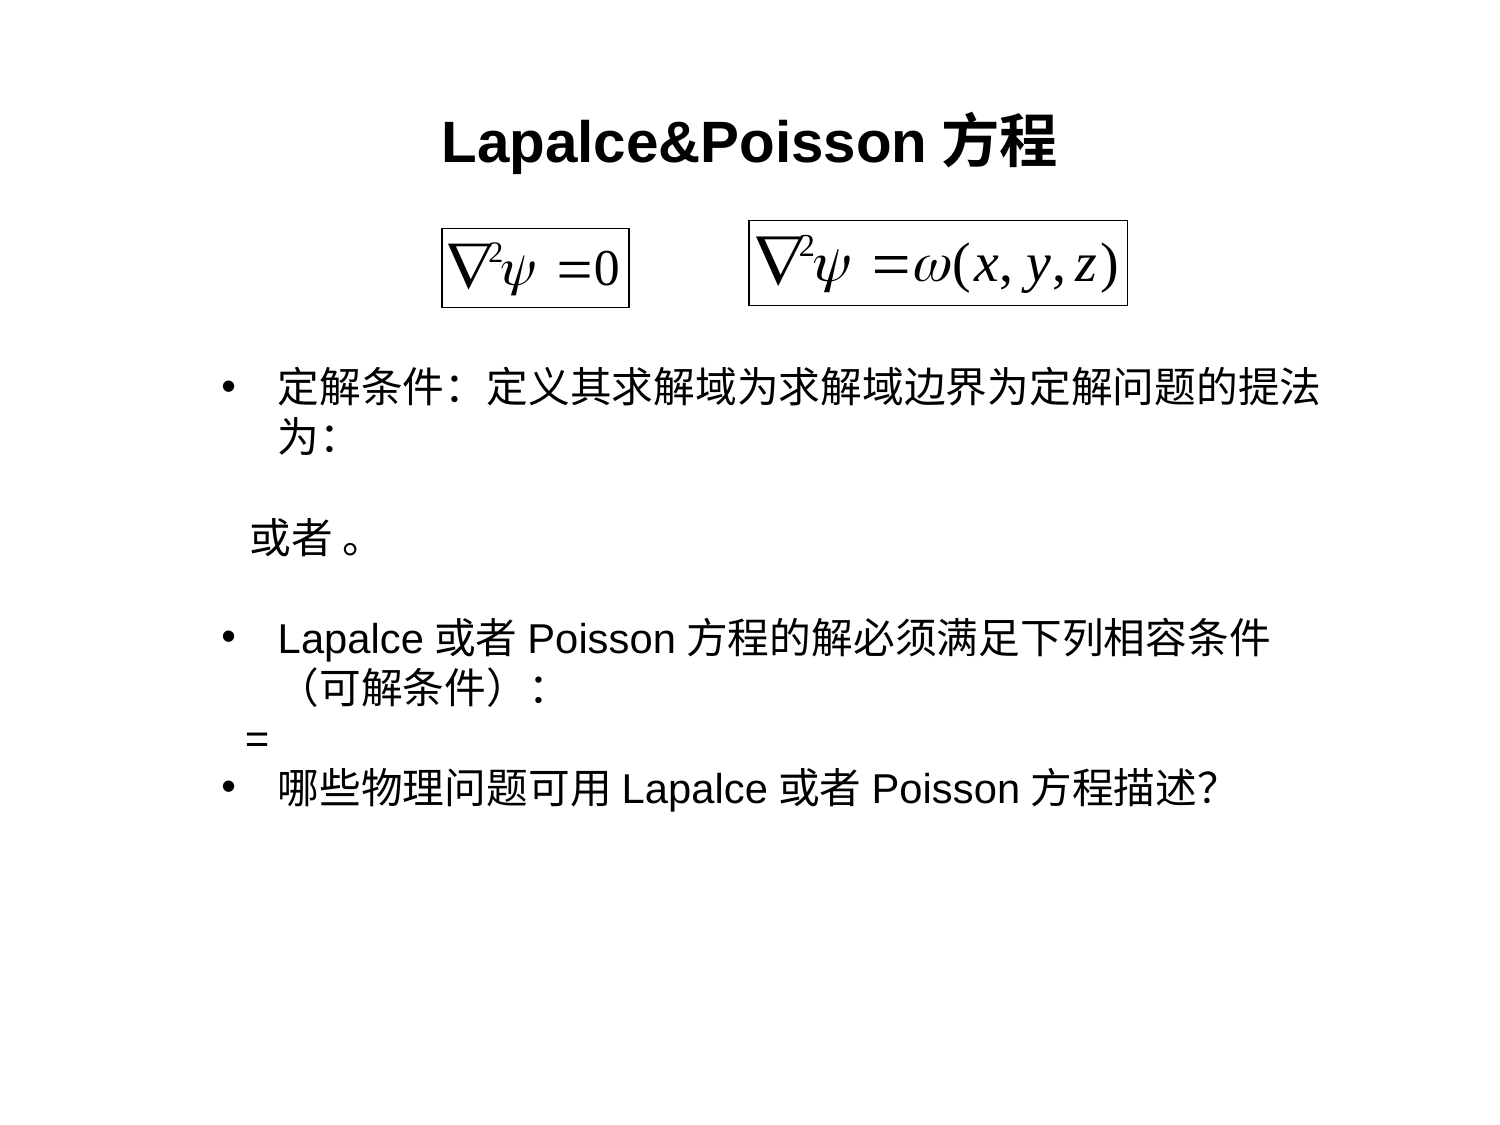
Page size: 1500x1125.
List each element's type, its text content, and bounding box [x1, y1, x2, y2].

title Lapalce&Poisson方程 [75, 45, 1425, 233]
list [749, 220, 1127, 305]
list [442, 228, 629, 307]
